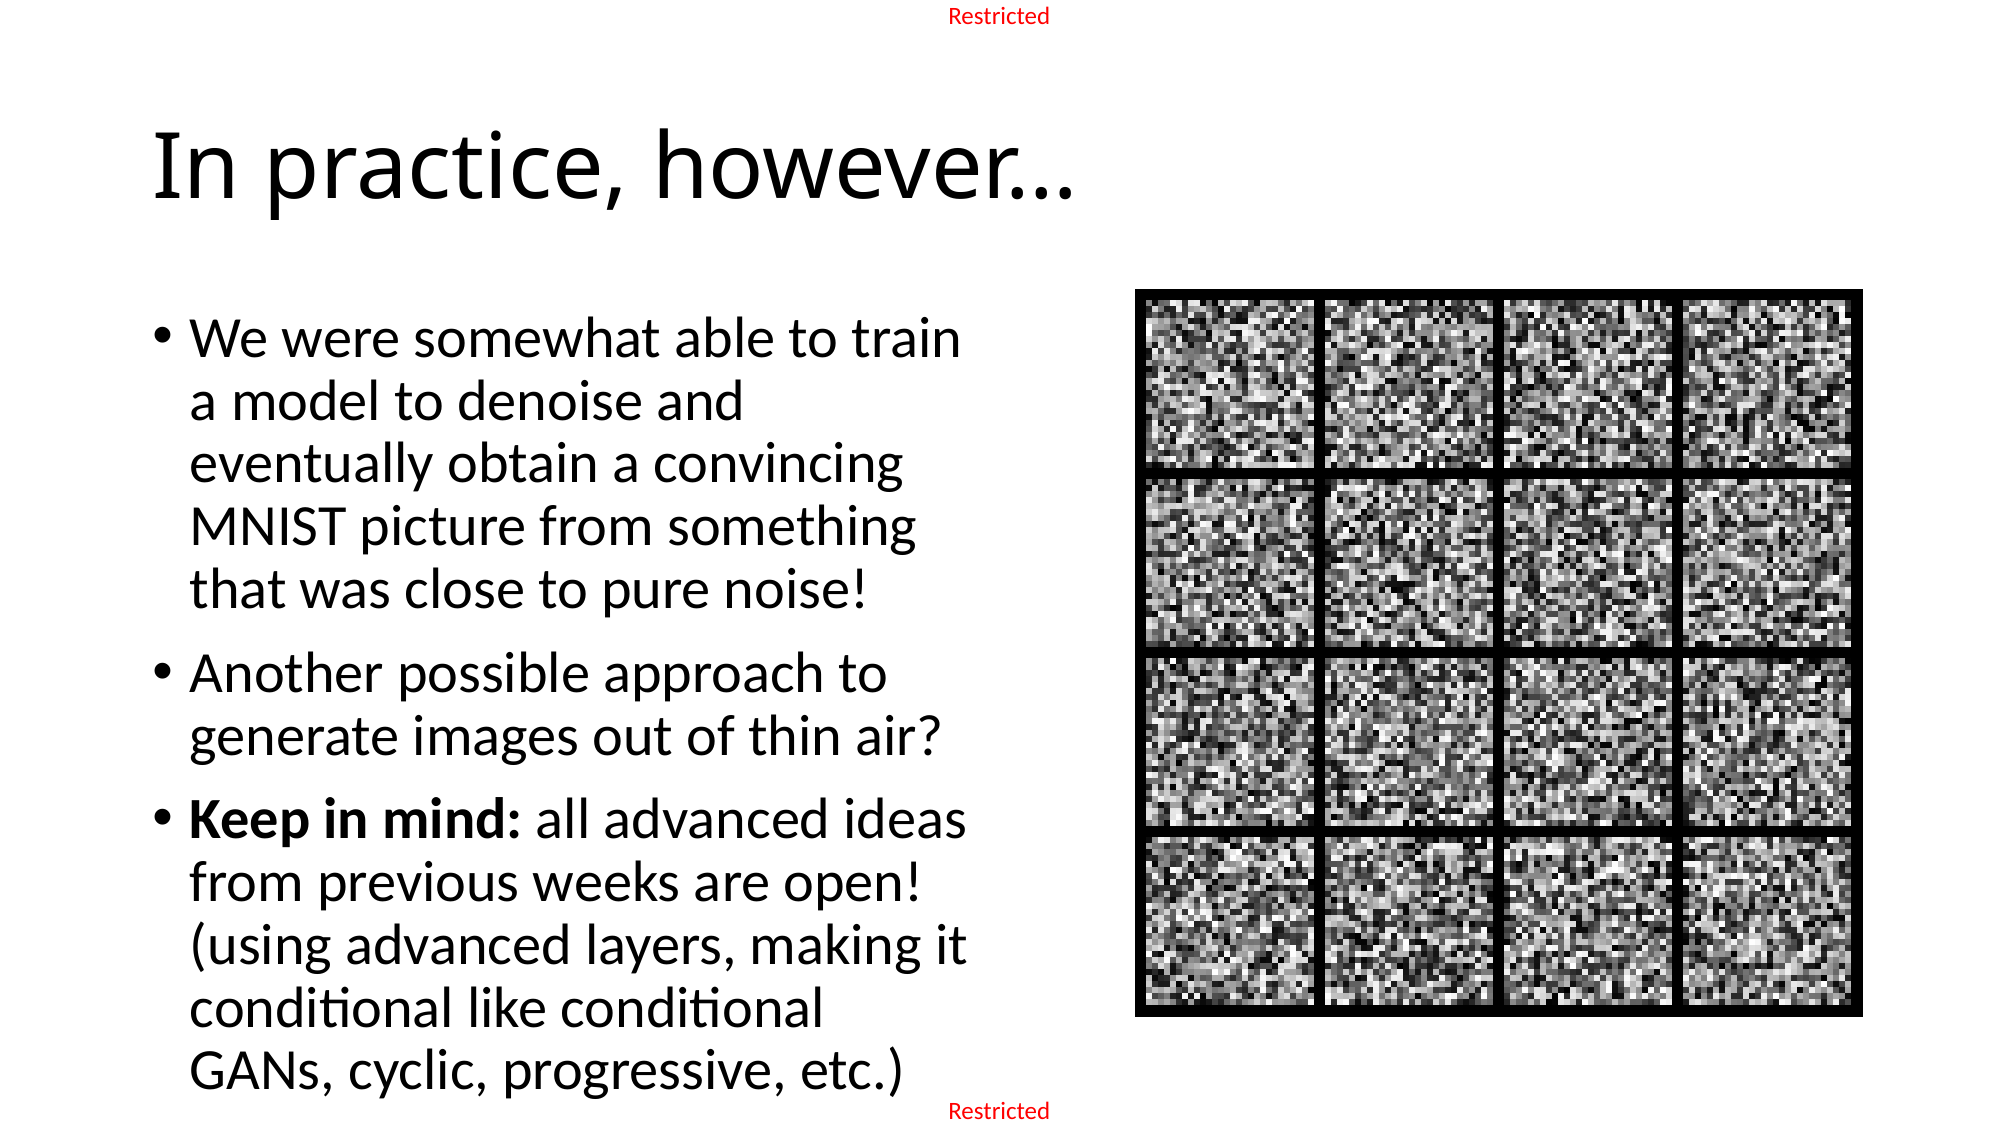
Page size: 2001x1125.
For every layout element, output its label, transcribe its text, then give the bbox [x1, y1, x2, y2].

picture [1135, 289, 1863, 1017]
title In practice, however… [137, 59, 1863, 278]
list We were somewhat able to train a model to denoise and eventually obtain a convincing MNIST picture from something that was close to pure noise! Another possible approach to generate images out of thin air? Keep in mind: all advanced ideas from previous weeks are open! (using advanced layers, making it conditional like conditional GANs, cyclic, progressive, etc.) [137, 299, 988, 1125]
